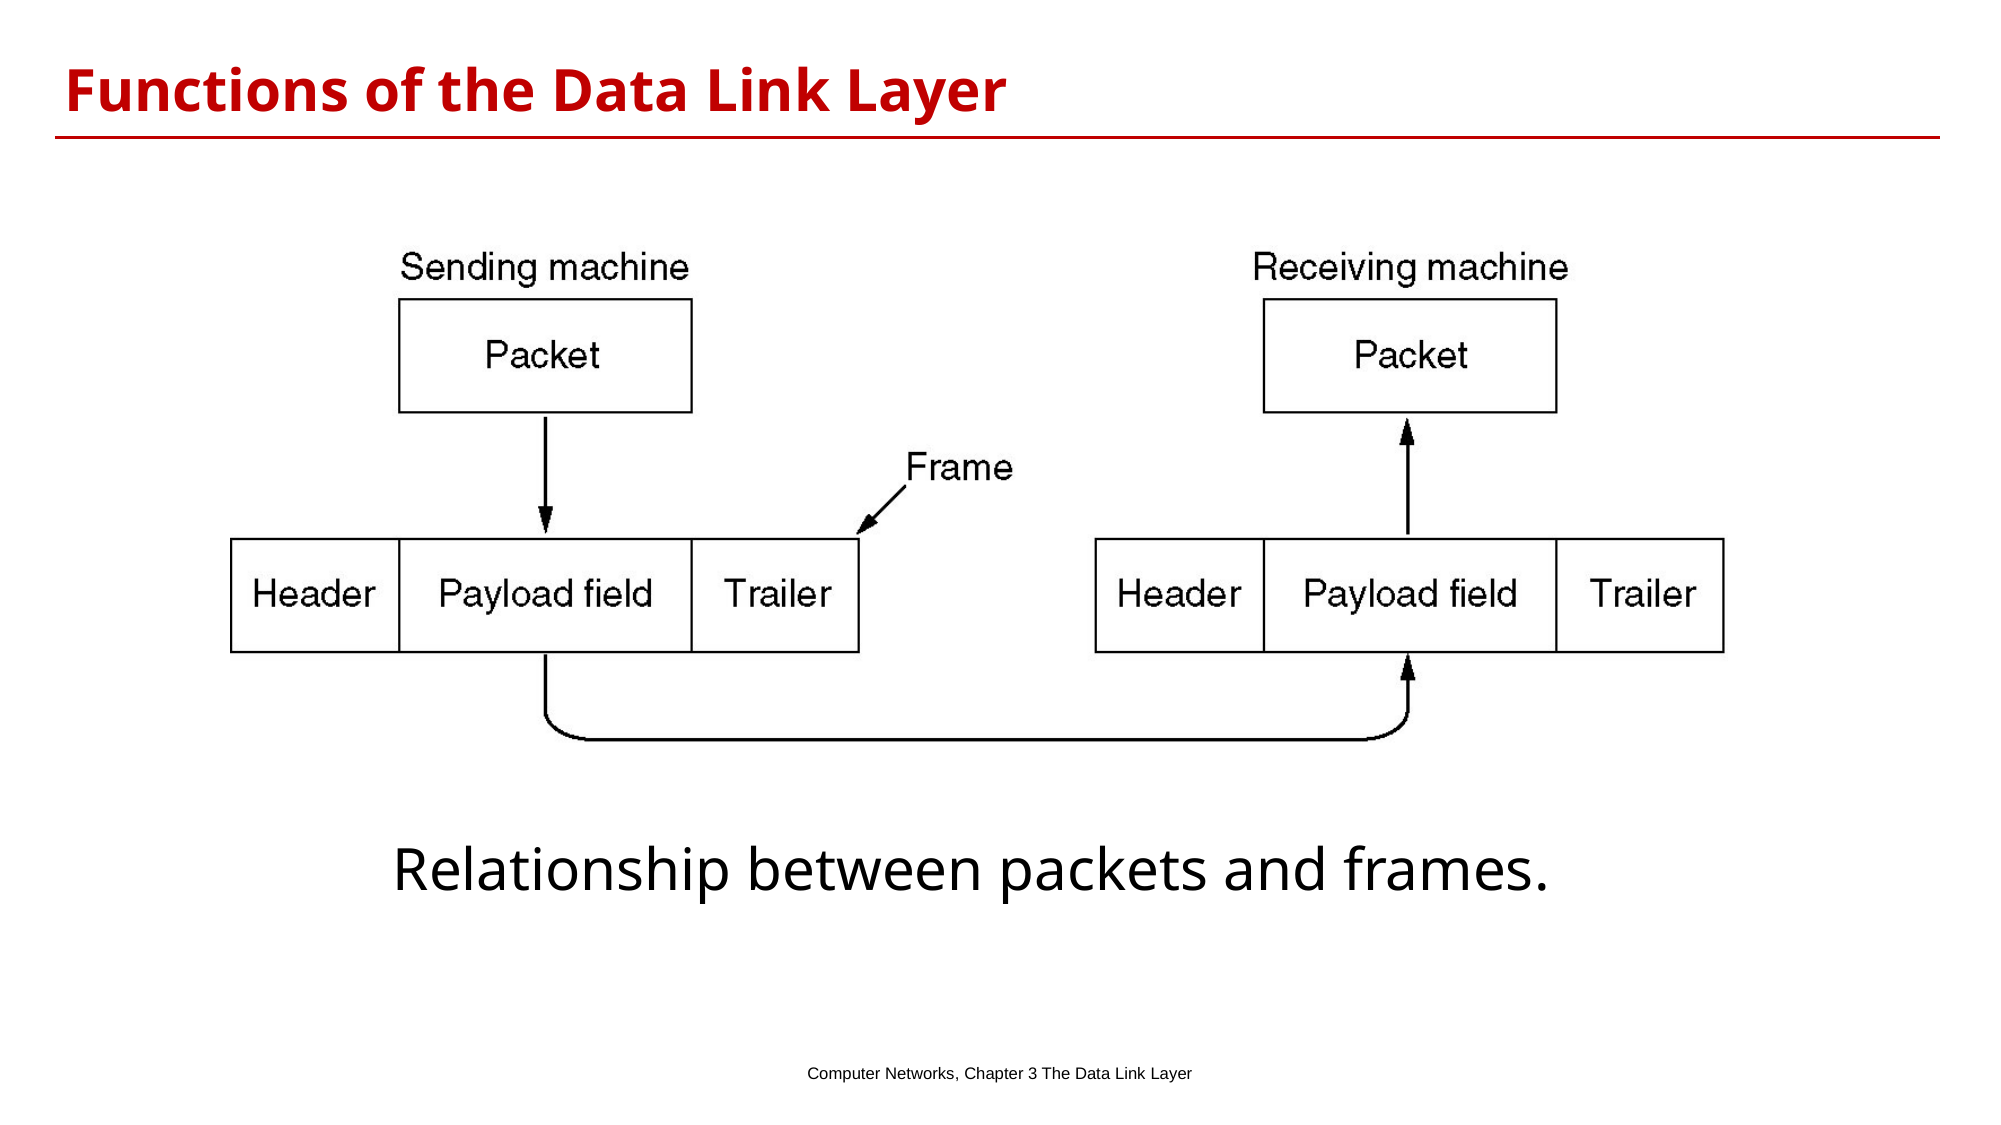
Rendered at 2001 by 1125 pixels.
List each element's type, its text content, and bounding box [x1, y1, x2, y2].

text_box Functions of the Data Link Layer [49, 45, 1972, 130]
text_box Relationship between packets and frames. [349, 832, 1593, 926]
picture [230, 245, 1728, 746]
footer Computer Networks, Chapter 3 The Data Link Layer [662, 1042, 1338, 1103]
